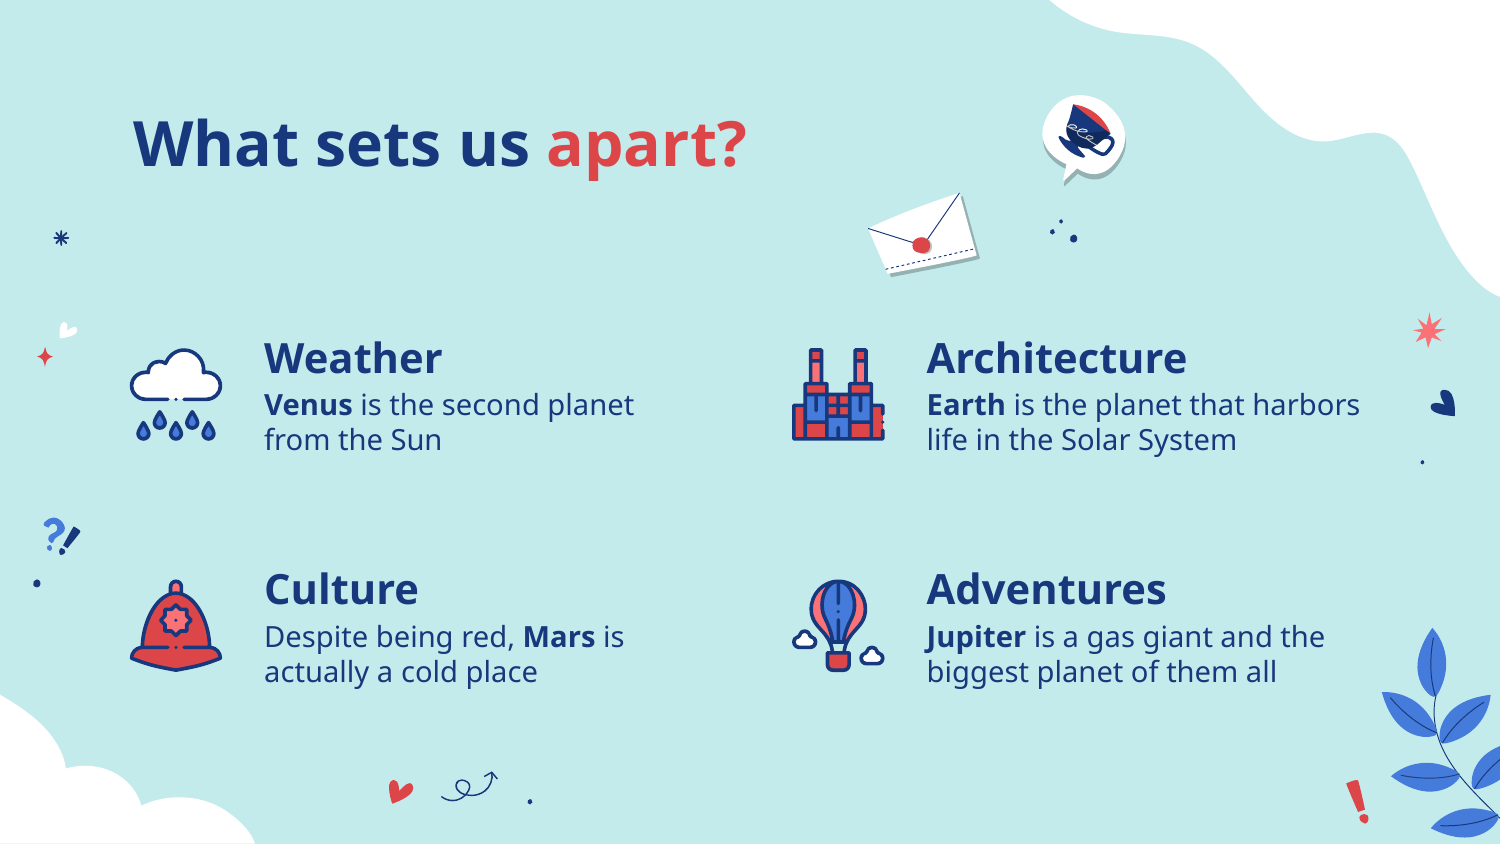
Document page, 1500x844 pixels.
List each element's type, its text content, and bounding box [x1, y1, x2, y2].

title Architecture [911, 317, 1382, 371]
text_box [1070, 234, 1078, 243]
subtitle Despite being red, Mars is actually a cold place [249, 602, 720, 706]
subtitle Venus is the second planet from the Sun [249, 371, 720, 474]
title Culture [249, 548, 720, 602]
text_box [791, 347, 885, 441]
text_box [1030, 94, 1137, 187]
subtitle Jupiter is a gas giant and the biggest planet of them all [911, 602, 1382, 706]
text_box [791, 579, 885, 673]
title What sets us apart? [118, 88, 1382, 193]
title Adventures [911, 548, 1382, 602]
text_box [867, 192, 981, 278]
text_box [129, 347, 223, 441]
subtitle Earth is the planet that harbors life in the Solar System [911, 371, 1382, 474]
title Weather [249, 317, 720, 371]
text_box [129, 579, 223, 673]
